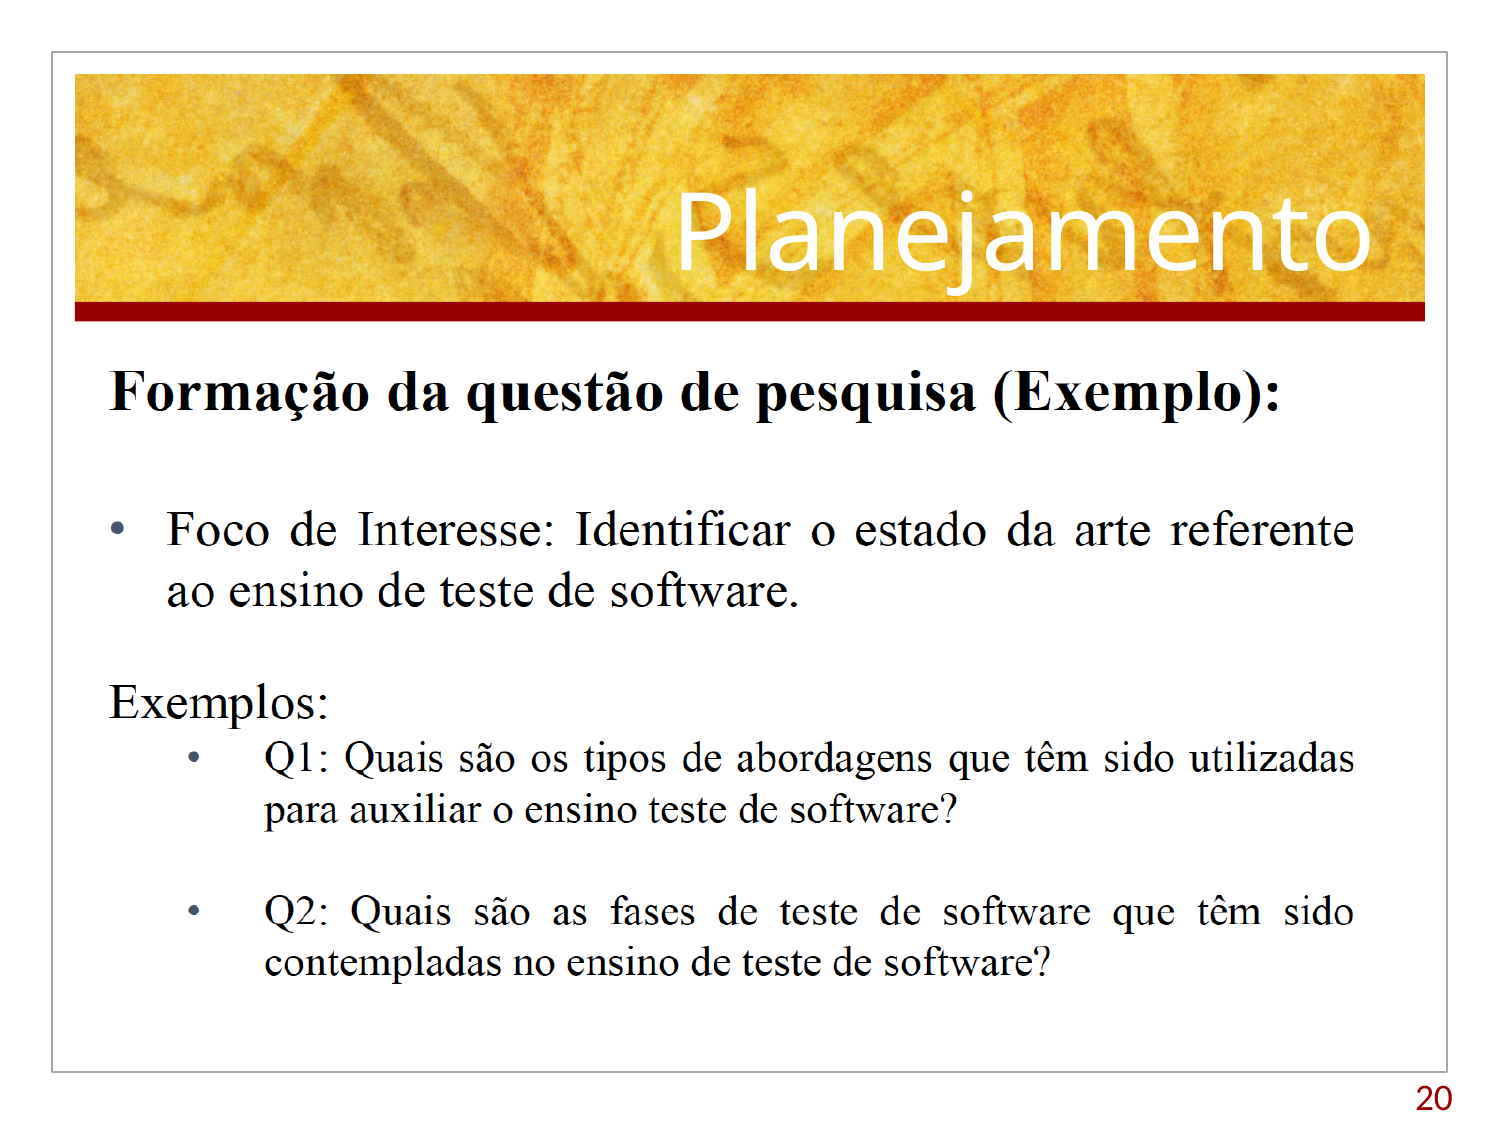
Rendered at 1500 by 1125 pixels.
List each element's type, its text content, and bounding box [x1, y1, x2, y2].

title Planejamento [108, 74, 1392, 292]
slide_number 20 [1400, 1065, 1488, 1125]
picture [74, 349, 1414, 1051]
picture [75, 74, 1425, 301]
